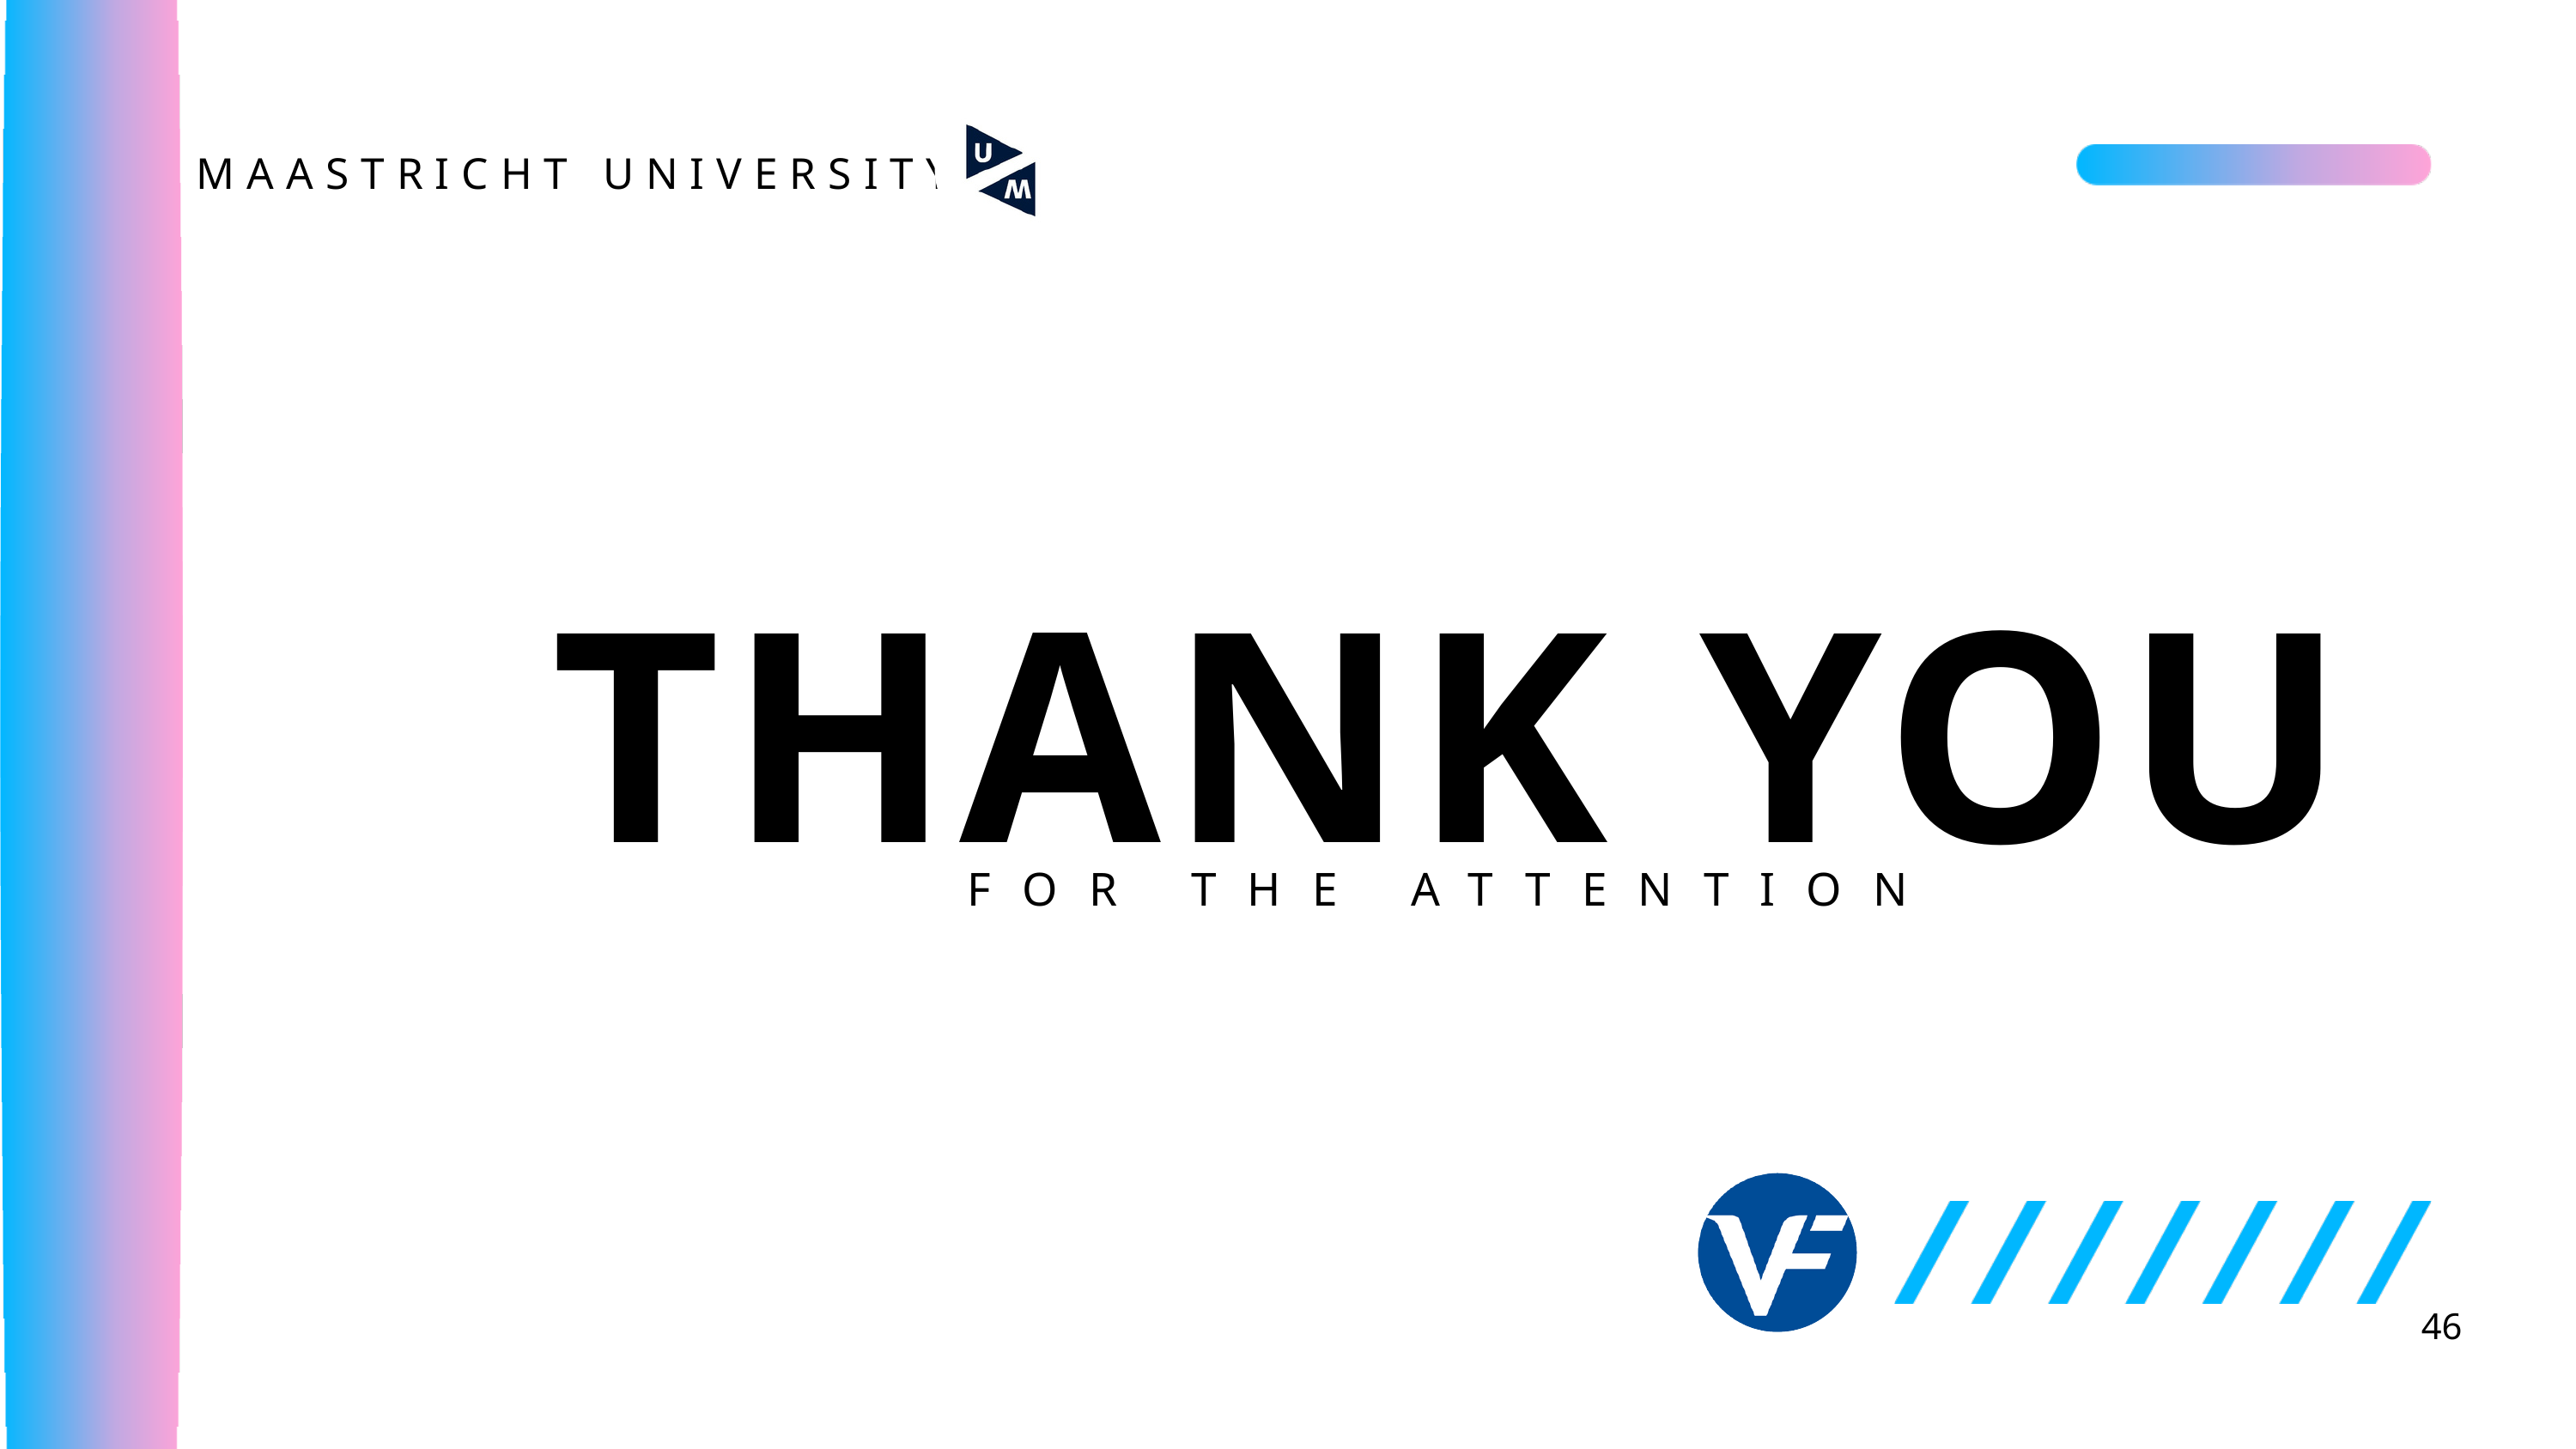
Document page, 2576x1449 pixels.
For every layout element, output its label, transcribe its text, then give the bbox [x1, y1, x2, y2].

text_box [934, 104, 1066, 236]
text_box FOR THE ATTENTION [885, 852, 1991, 916]
text_box MAASTRICHT UNIVERSITY [197, 137, 930, 198]
text_box 46 [2421, 1296, 2463, 1348]
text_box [1698, 1173, 1857, 1332]
text_box [0, 0, 183, 1449]
text_box [2076, 144, 2432, 185]
text_box THANK YOU [468, 492, 2432, 901]
text_box [1894, 1201, 2432, 1304]
